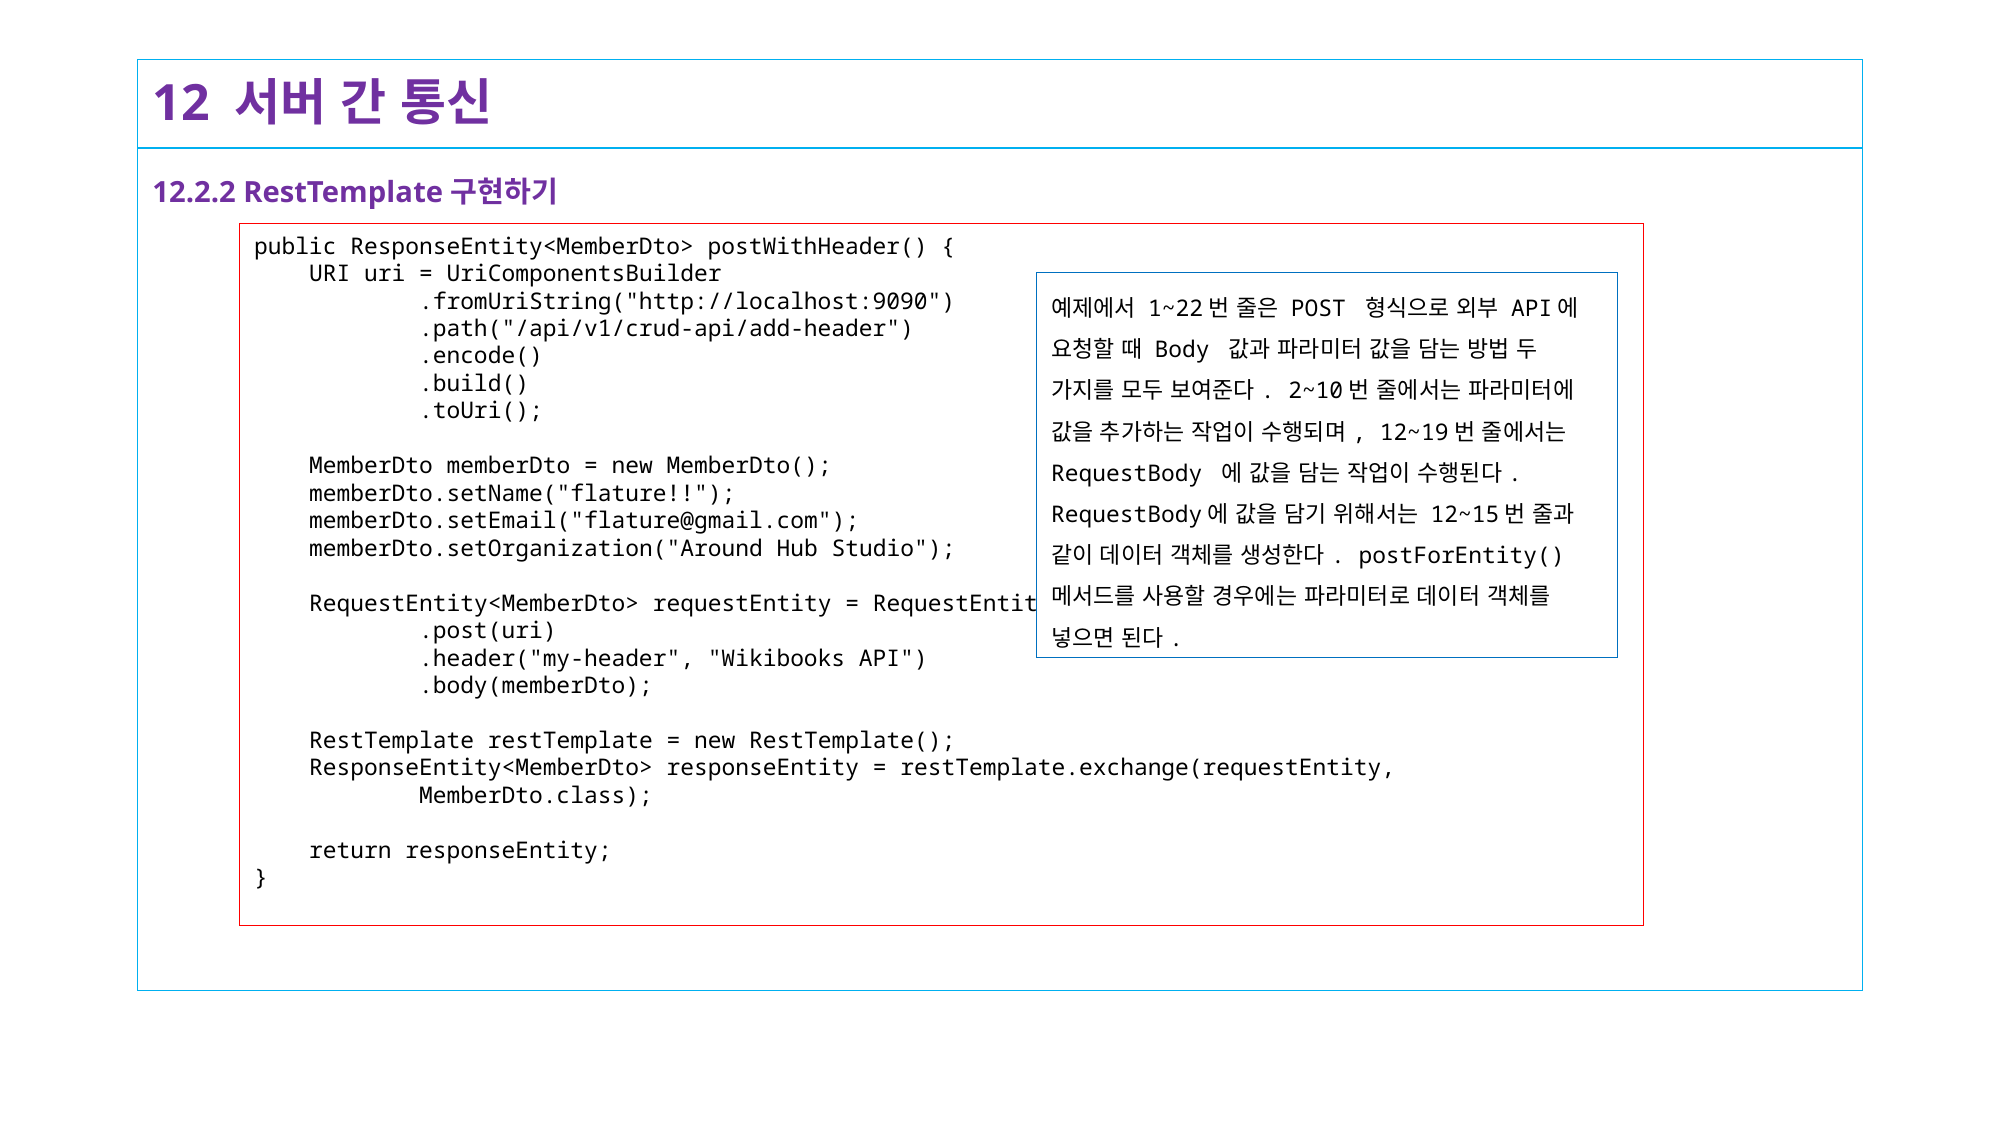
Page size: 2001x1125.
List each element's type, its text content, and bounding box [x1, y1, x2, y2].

title 12 서버 간 통신 [137, 59, 1863, 148]
text_box 예제에서 1~22번 줄은 POST 형식으로 외부 API에 요청할 때 Body 값과 파라미터 값을 담는 방법 두 가지를 모두 보여준다. 2~10번 줄에서는 파라미터에 값을 추가하는 작업이 수행되며, 12~19번 줄에서는 RequestBody 에 값을 담는 작업이 수행된다. RequestBody에 값을 담기 위해서는 12~15번 줄과 같이 데이터 객체를 생성한다. postForEntity() 메서드를 사용할 경우에는 파라미터로 데이터 객체를 넣으면 된다. [1036, 272, 1618, 658]
text_box public ResponseEntity<MemberDto> postWithHeader() { URI uri = UriComponentsBuilder .fromUriString("http://localhost:9090") .path("/api/v1/crud-api/add-header") .encode() .build() .toUri(); MemberDto memberDto = new MemberDto(); memberDto.setName("flature!!"); memberDto.setEmail("flature@gmail.com"); memberDto.setOrganization("Around Hub Studio"); RequestEntity<MemberDto> requestEntity = RequestEntity .post(uri) .header("my-header", "Wikibooks API") .body(memberDto); RestTemplate restTemplate = new RestTemplate(); ResponseEntity<MemberDto> responseEntity = restTemplate.exchange(requestEntity, MemberDto.class); return responseEntity; } [239, 223, 1644, 926]
list 12.2.2 RestTemplate구현하기 [137, 148, 1863, 991]
